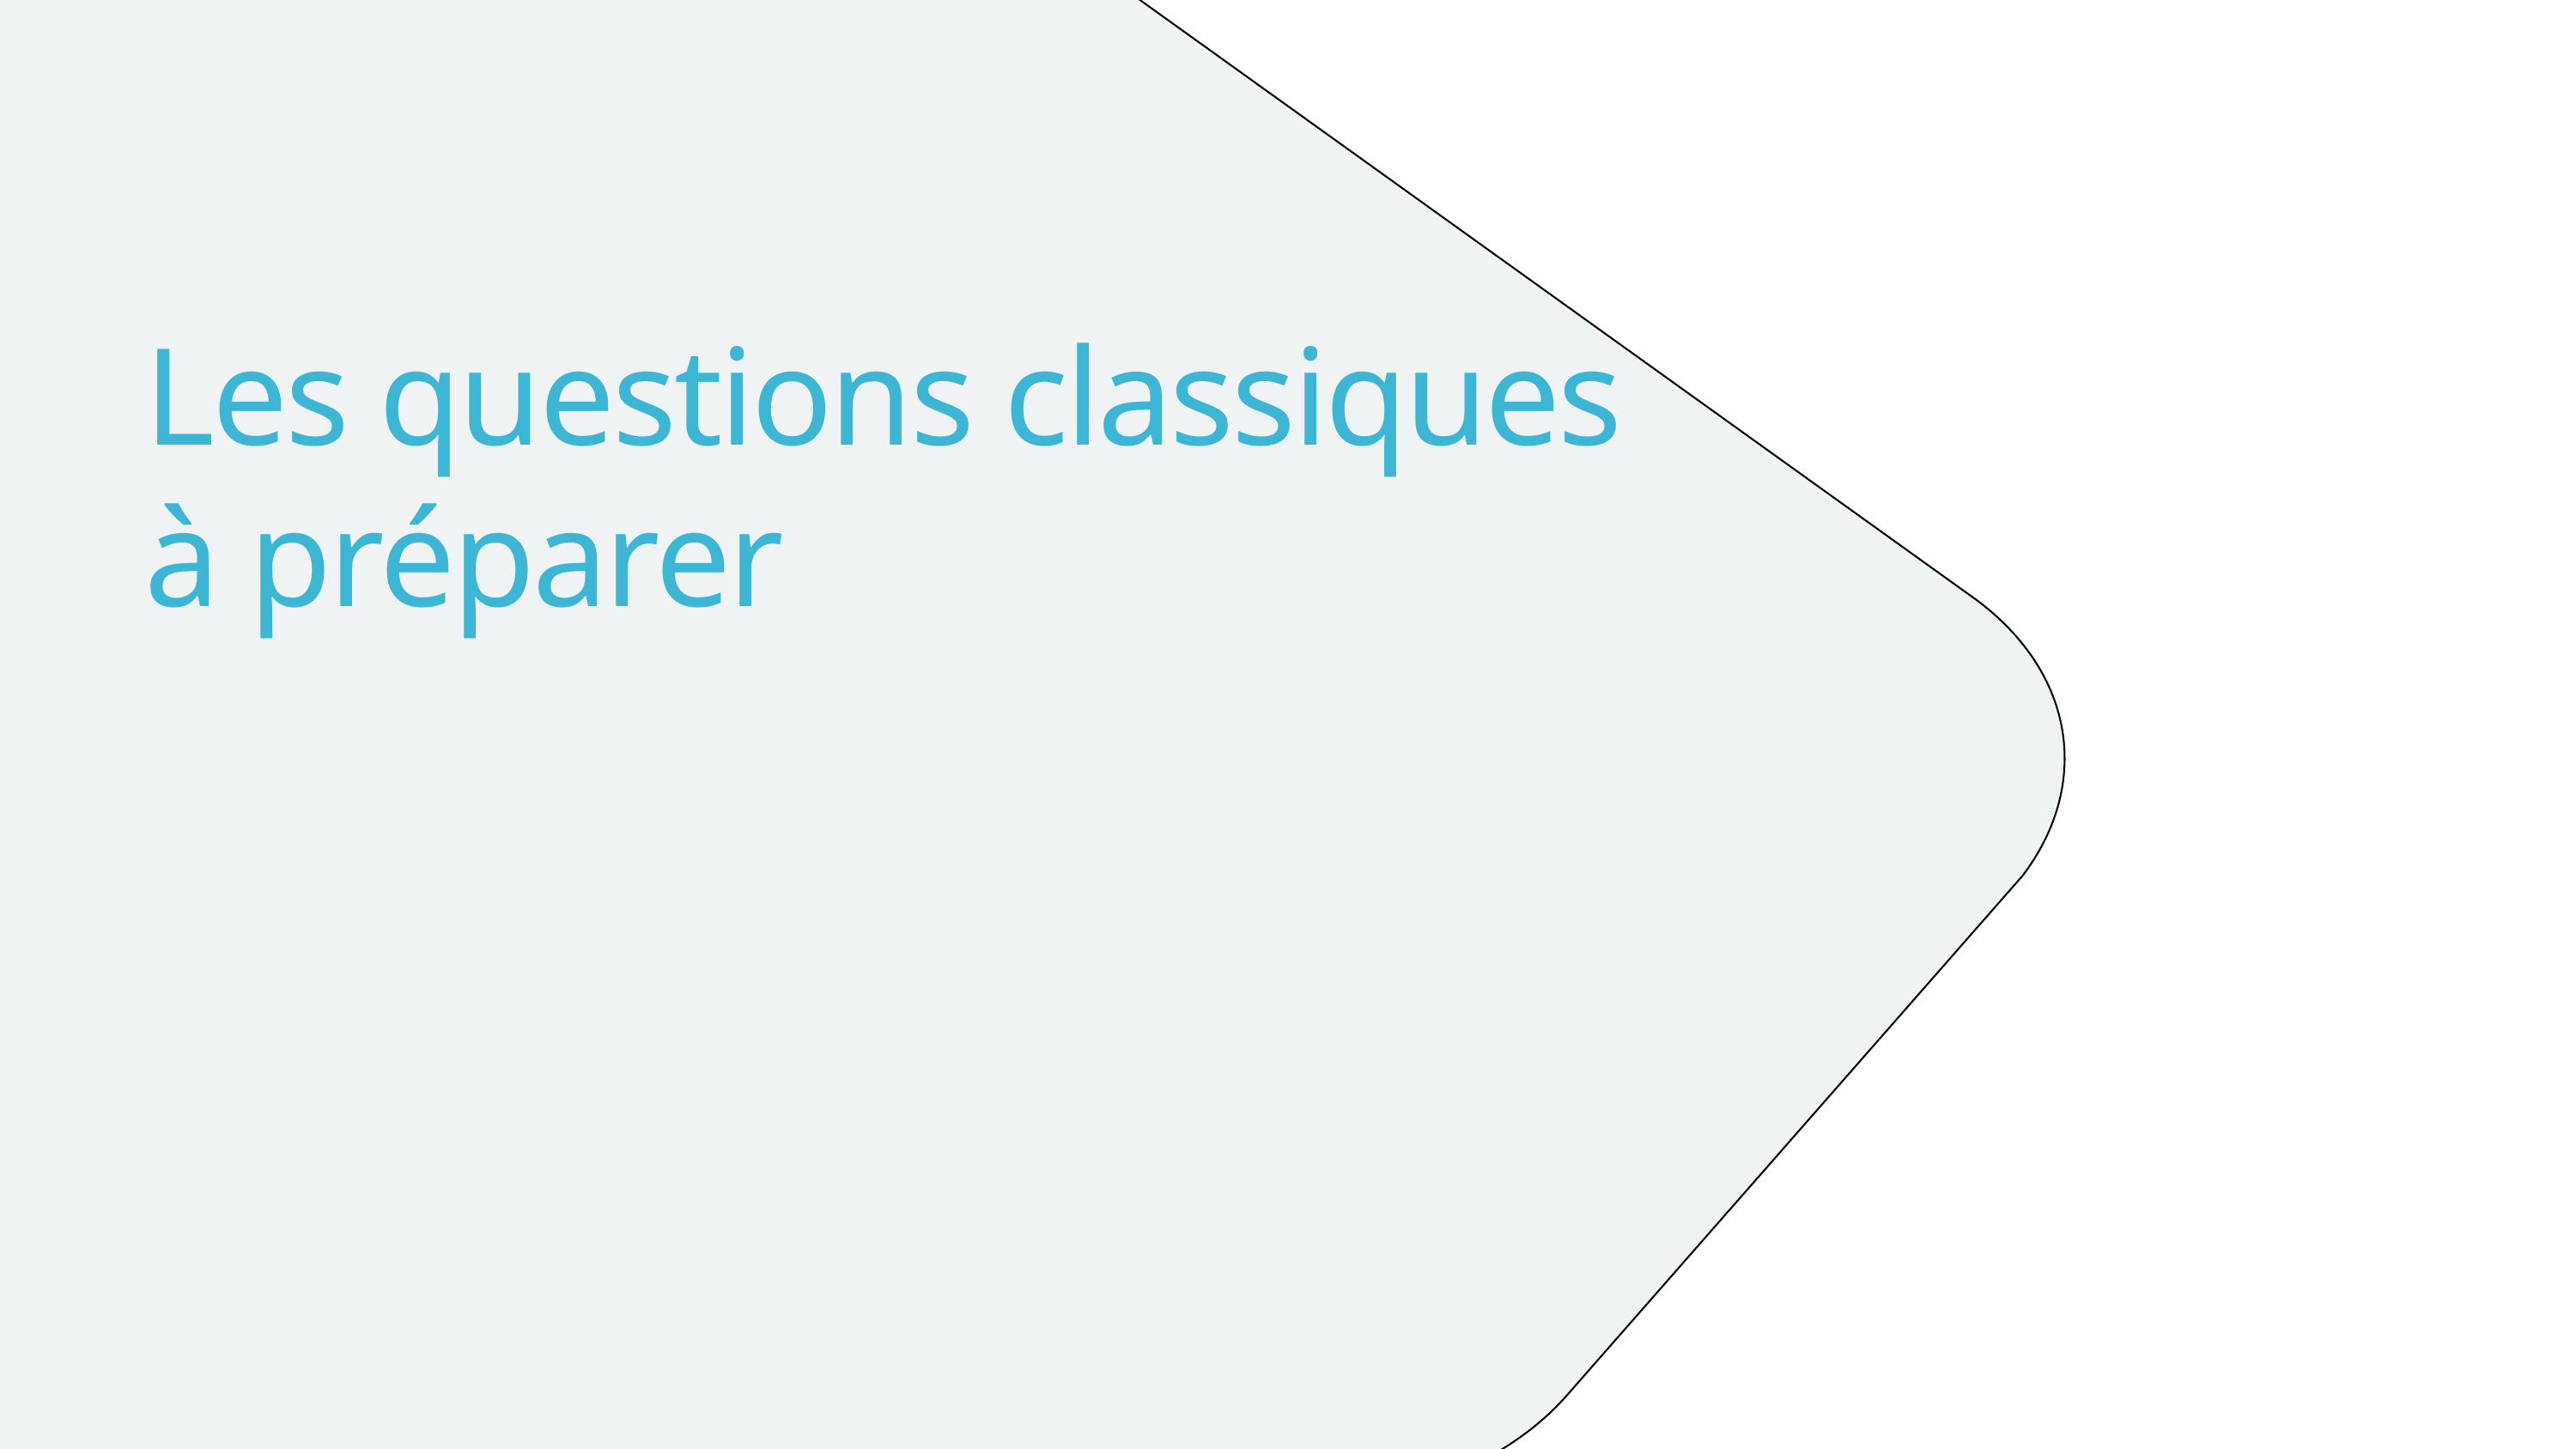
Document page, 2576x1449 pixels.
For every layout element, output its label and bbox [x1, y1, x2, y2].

text_box [0, 0, 2071, 1449]
